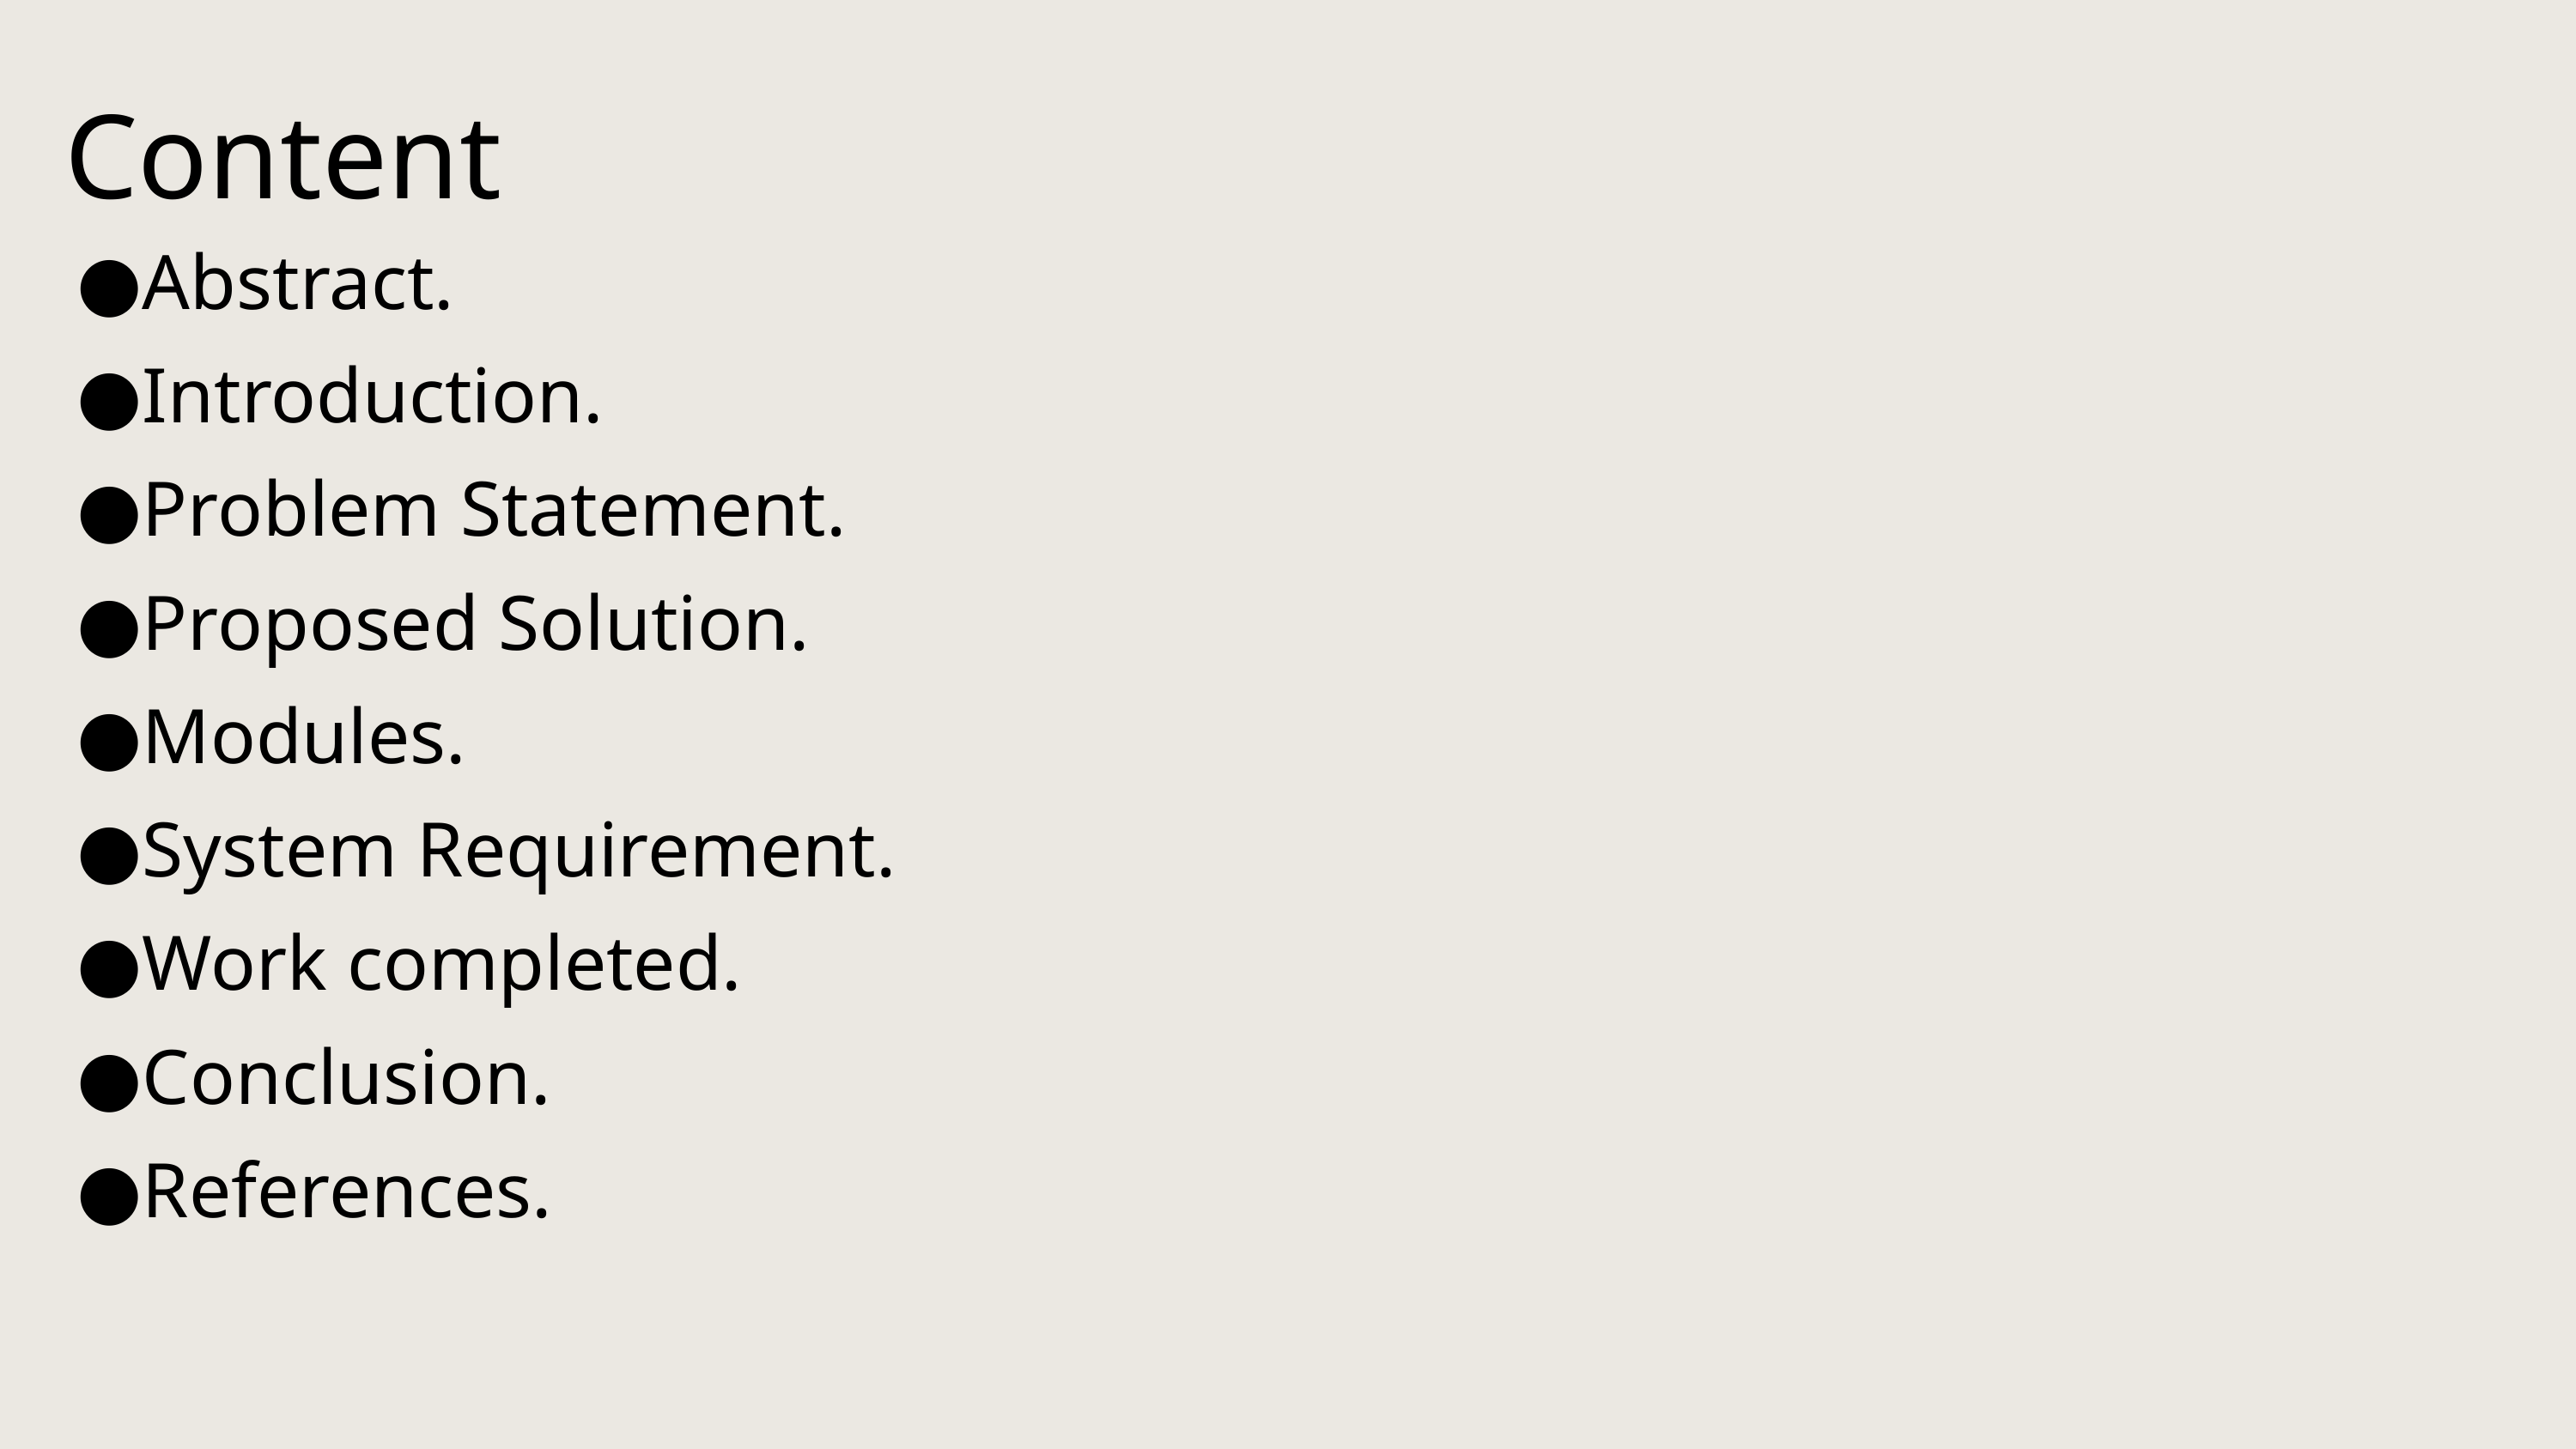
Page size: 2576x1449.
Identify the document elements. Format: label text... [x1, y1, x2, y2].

text_box Content [64, 39, 1578, 222]
text_box Abstract. Introduction. Problem Statement. Proposed Solution. Modules. System Requirement. Work completed. Conclusion. References. [76, 210, 2504, 1234]
